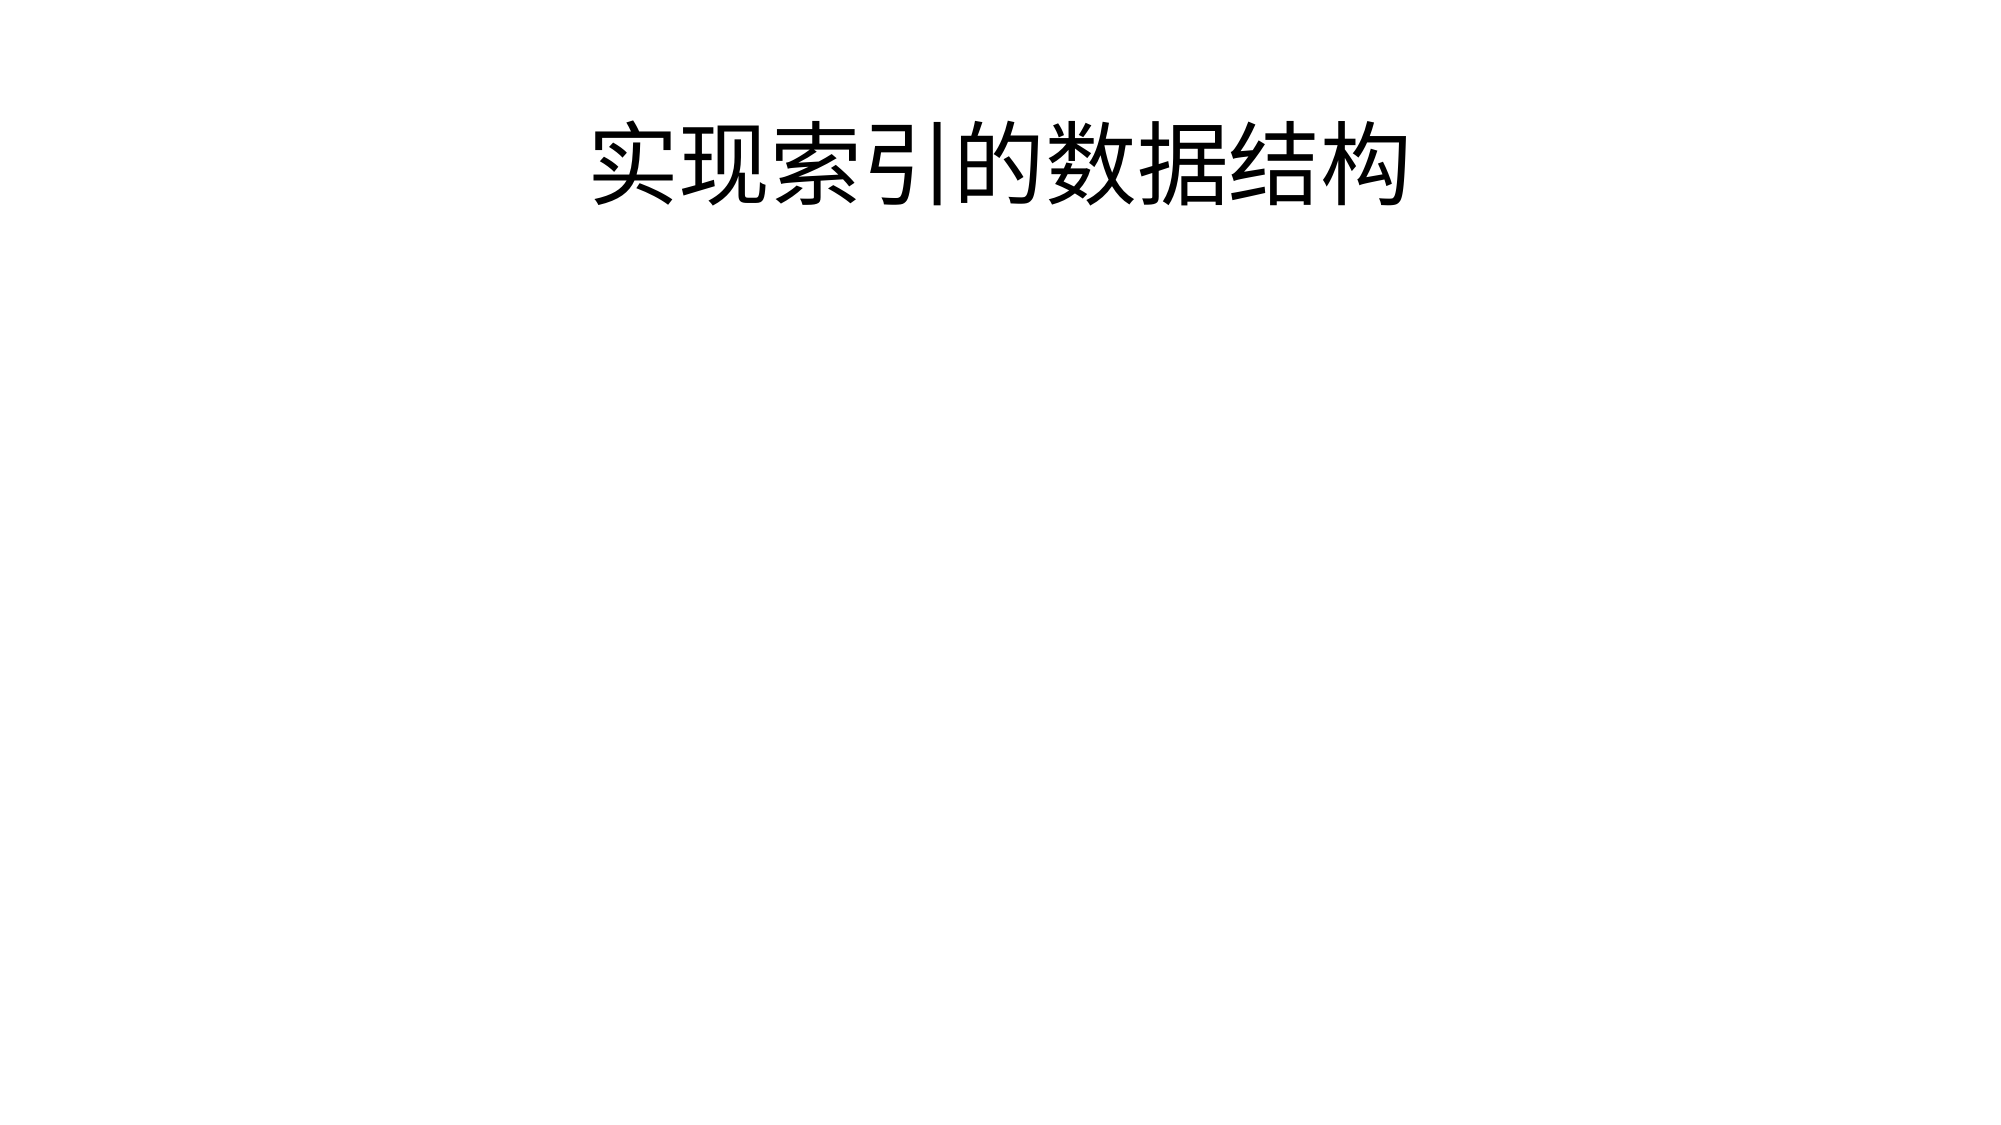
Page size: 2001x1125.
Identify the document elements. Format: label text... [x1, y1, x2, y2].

title 实现索引的数据结构 [137, 59, 1863, 278]
